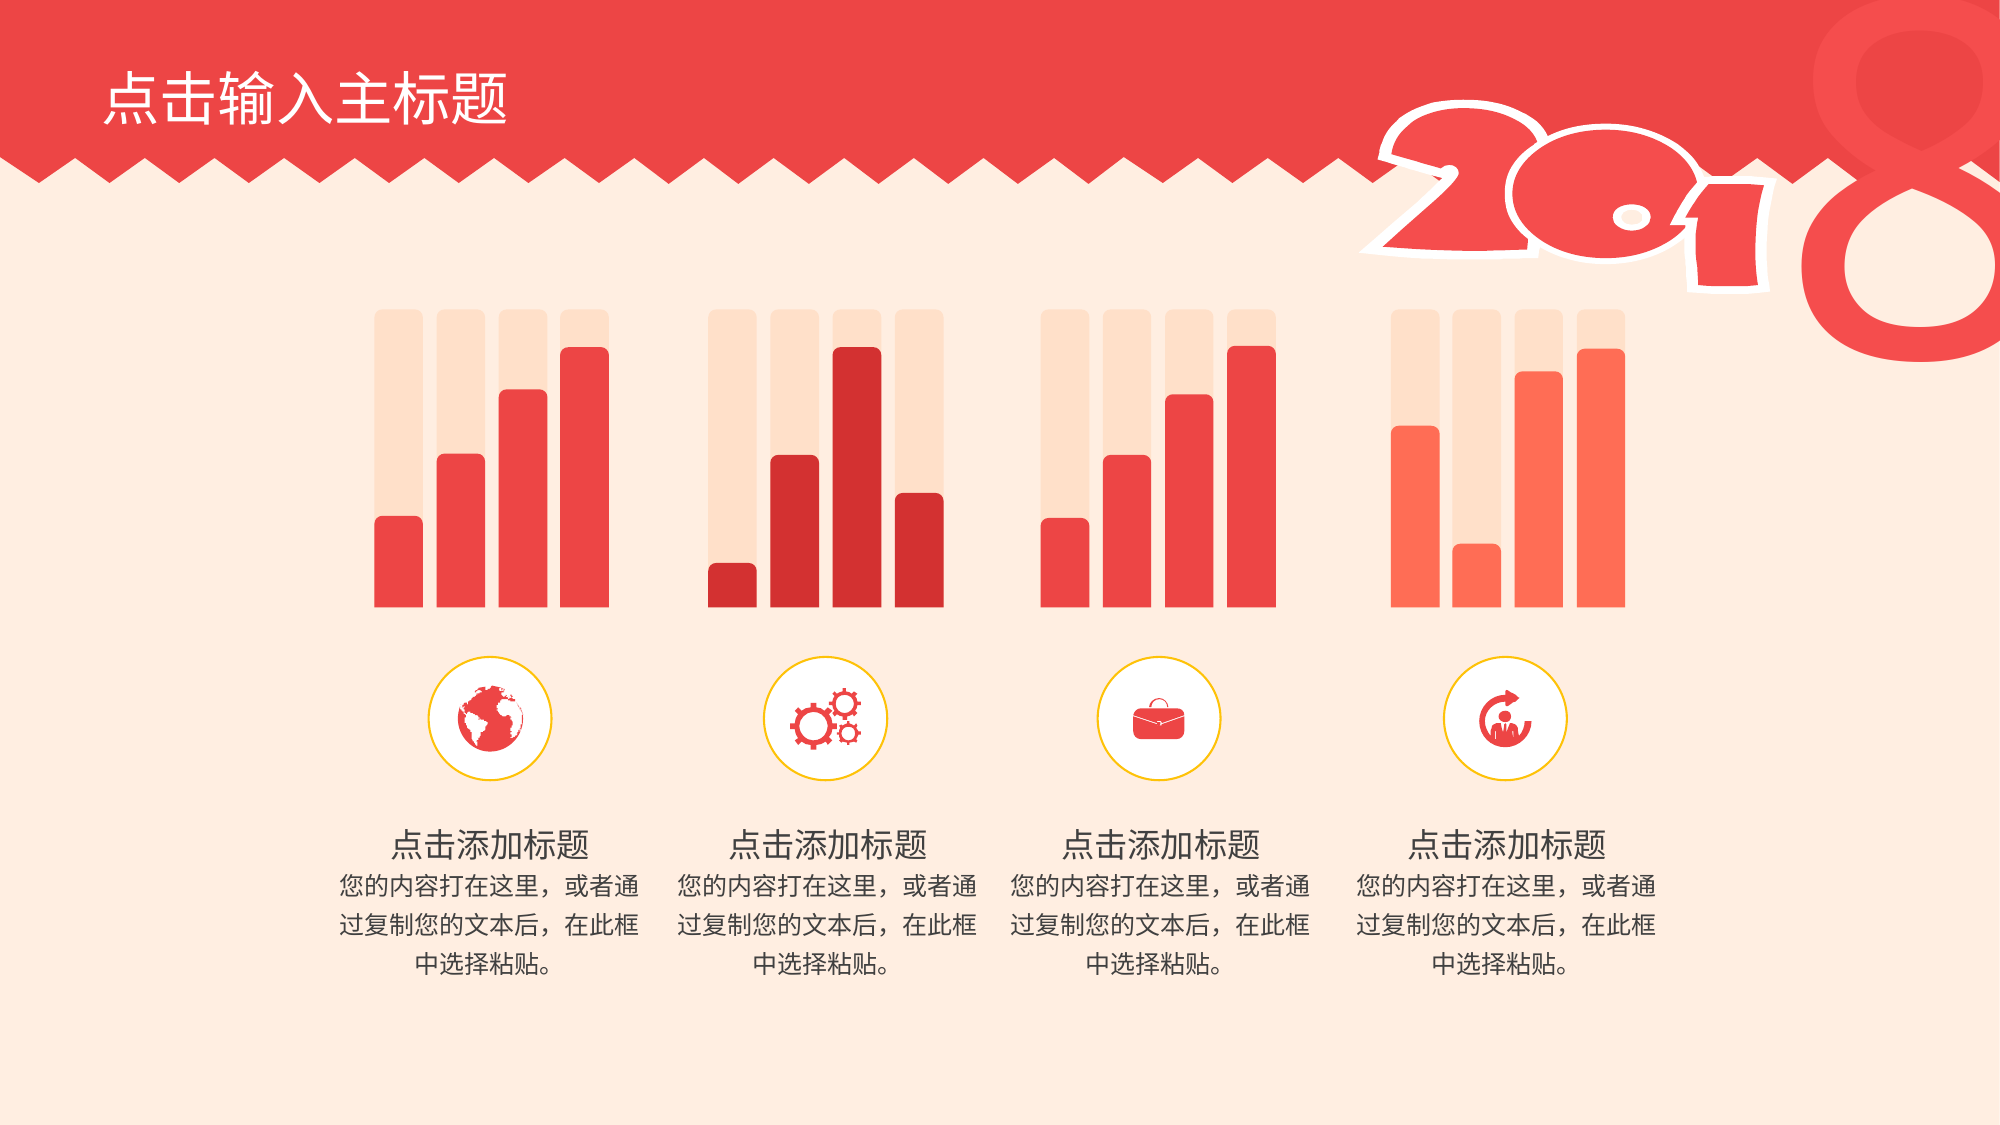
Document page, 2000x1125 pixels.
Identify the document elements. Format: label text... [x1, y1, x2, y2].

text_box [770, 309, 820, 462]
text_box [428, 656, 552, 781]
text_box 点击输入主标题 [86, 54, 525, 140]
text_box [708, 562, 757, 608]
text_box [1390, 309, 1440, 432]
text_box [832, 347, 882, 608]
text_box [1390, 425, 1440, 608]
text_box 点击添加标题 [1361, 804, 1653, 865]
text_box [1452, 543, 1502, 608]
text_box [374, 309, 423, 520]
text_box [436, 453, 486, 608]
text_box 点击添加标题 [1015, 804, 1307, 865]
text_box [1576, 309, 1626, 355]
text_box [894, 309, 944, 499]
text_box 点击添加标题 [682, 804, 974, 865]
text_box [1102, 309, 1152, 461]
text_box [457, 685, 524, 752]
text_box 点击添加标题 [344, 804, 636, 865]
text_box [1102, 454, 1152, 608]
text_box [1040, 309, 1090, 524]
text_box [1443, 656, 1567, 781]
text_box [770, 454, 820, 608]
text_box [763, 656, 888, 781]
text_box [560, 347, 609, 608]
text_box 您的内容打在这里，或者通过复制您的文本后，在此框中选择粘贴。 [655, 854, 988, 986]
text_box [1452, 309, 1502, 551]
text_box [1479, 689, 1532, 748]
text_box [1576, 348, 1626, 608]
text_box [1040, 517, 1090, 608]
text_box 您的内容打在这里，或者通过复制您的文本后，在此框中选择粘贴。 [988, 854, 1333, 986]
text_box [560, 309, 609, 351]
text_box [498, 389, 548, 608]
text_box [790, 688, 861, 750]
text_box [894, 492, 944, 608]
text_box [1514, 309, 1563, 376]
text_box 您的内容打在这里，或者通过复制您的文本后，在此框中选择粘贴。 [1334, 854, 1679, 986]
text_box [708, 309, 757, 567]
text_box [498, 309, 548, 395]
text_box [1165, 309, 1214, 399]
text_box [1227, 345, 1276, 608]
text_box [374, 515, 423, 608]
text_box [1097, 656, 1221, 781]
text_box [436, 309, 486, 461]
text_box [1133, 698, 1185, 740]
text_box [832, 309, 882, 353]
text_box [1227, 309, 1276, 350]
text_box 您的内容打在这里，或者通过复制您的文本后，在此框中选择粘贴。 [317, 854, 655, 986]
text_box [1514, 371, 1563, 608]
text_box [1165, 394, 1214, 608]
